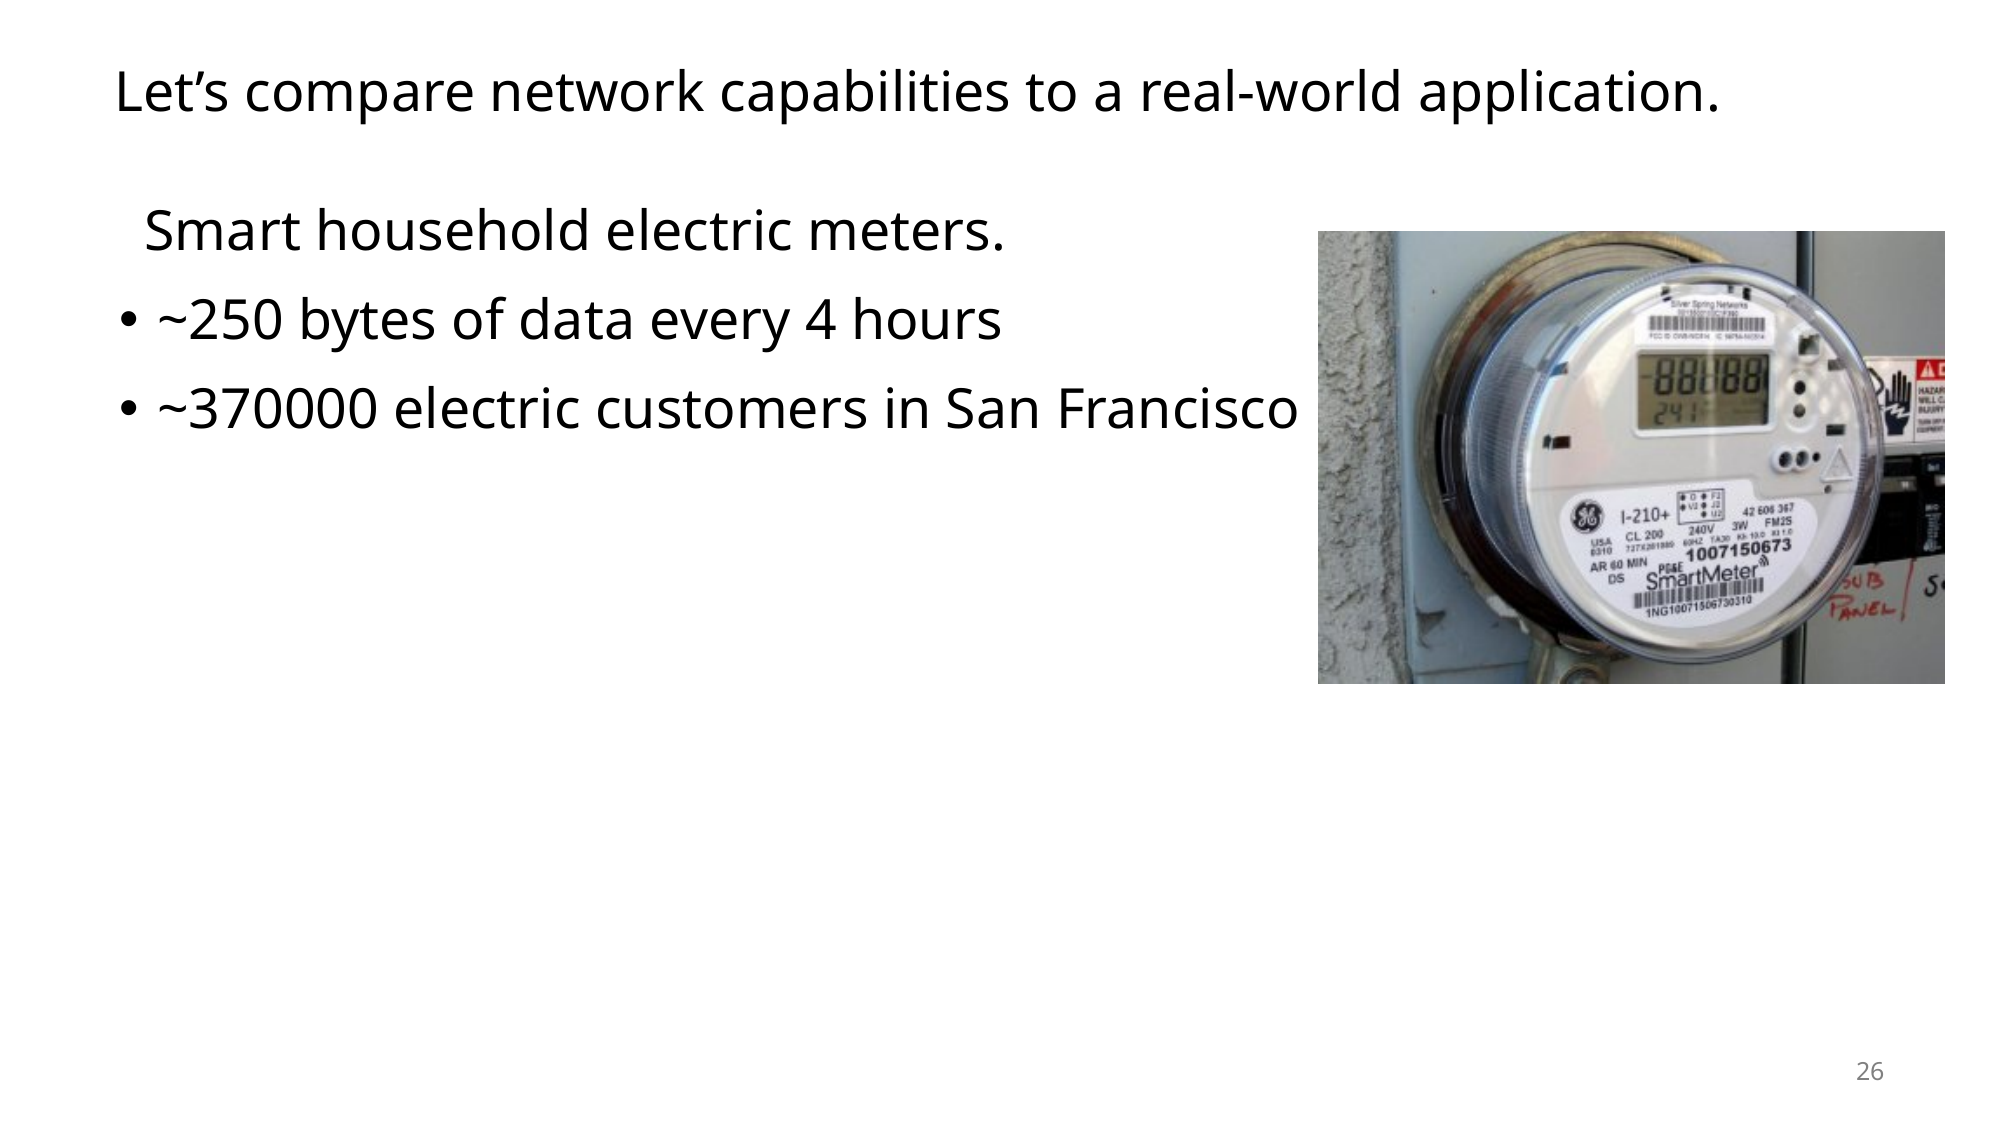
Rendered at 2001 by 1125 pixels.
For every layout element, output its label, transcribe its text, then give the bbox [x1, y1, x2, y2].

picture [1318, 231, 1945, 684]
title Let’s compare network capabilities to a real-world application. [99, 37, 1900, 150]
slide_number 26 [1749, 1042, 1900, 1103]
